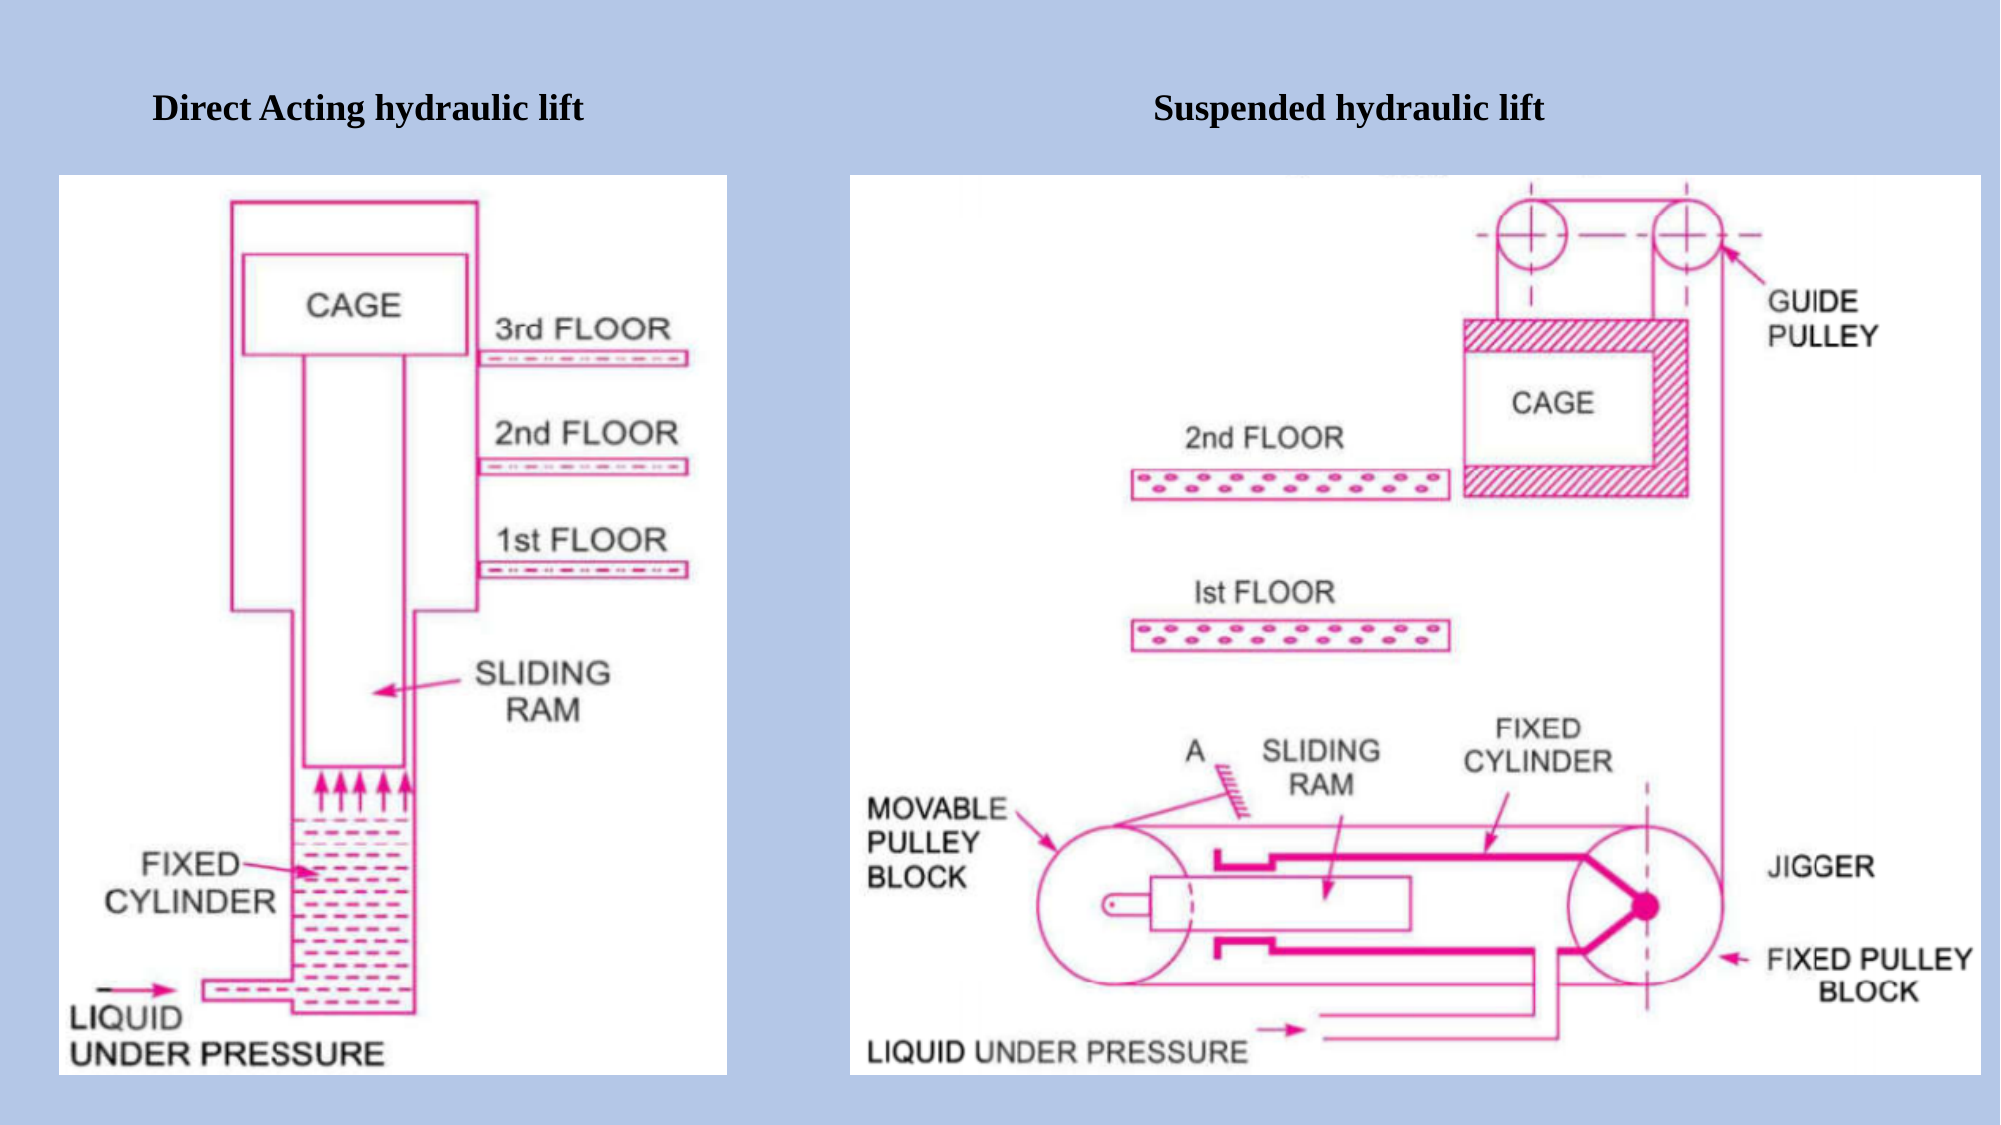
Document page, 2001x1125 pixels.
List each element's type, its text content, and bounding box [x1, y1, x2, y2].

picture [850, 175, 1981, 1075]
picture [59, 175, 727, 1075]
title Direct Acting hydraulic lift Suspended hydraulic lift [137, 59, 1863, 152]
